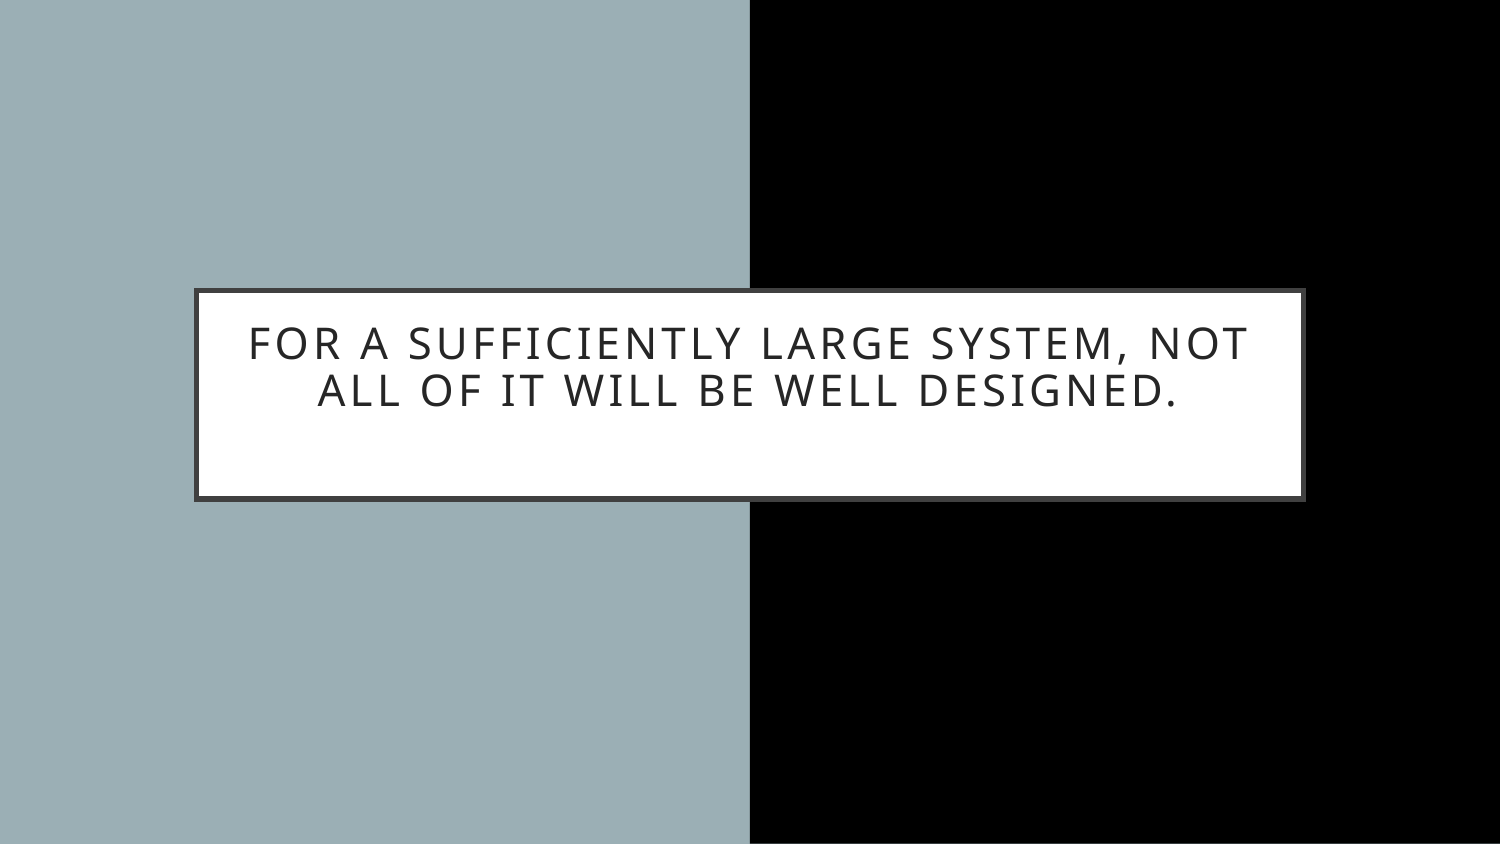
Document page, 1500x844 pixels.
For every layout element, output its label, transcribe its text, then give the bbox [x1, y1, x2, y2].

text_box [749, 0, 1500, 844]
title For a sufficiently large system, not all of it will be well designed. [194, 288, 1306, 502]
